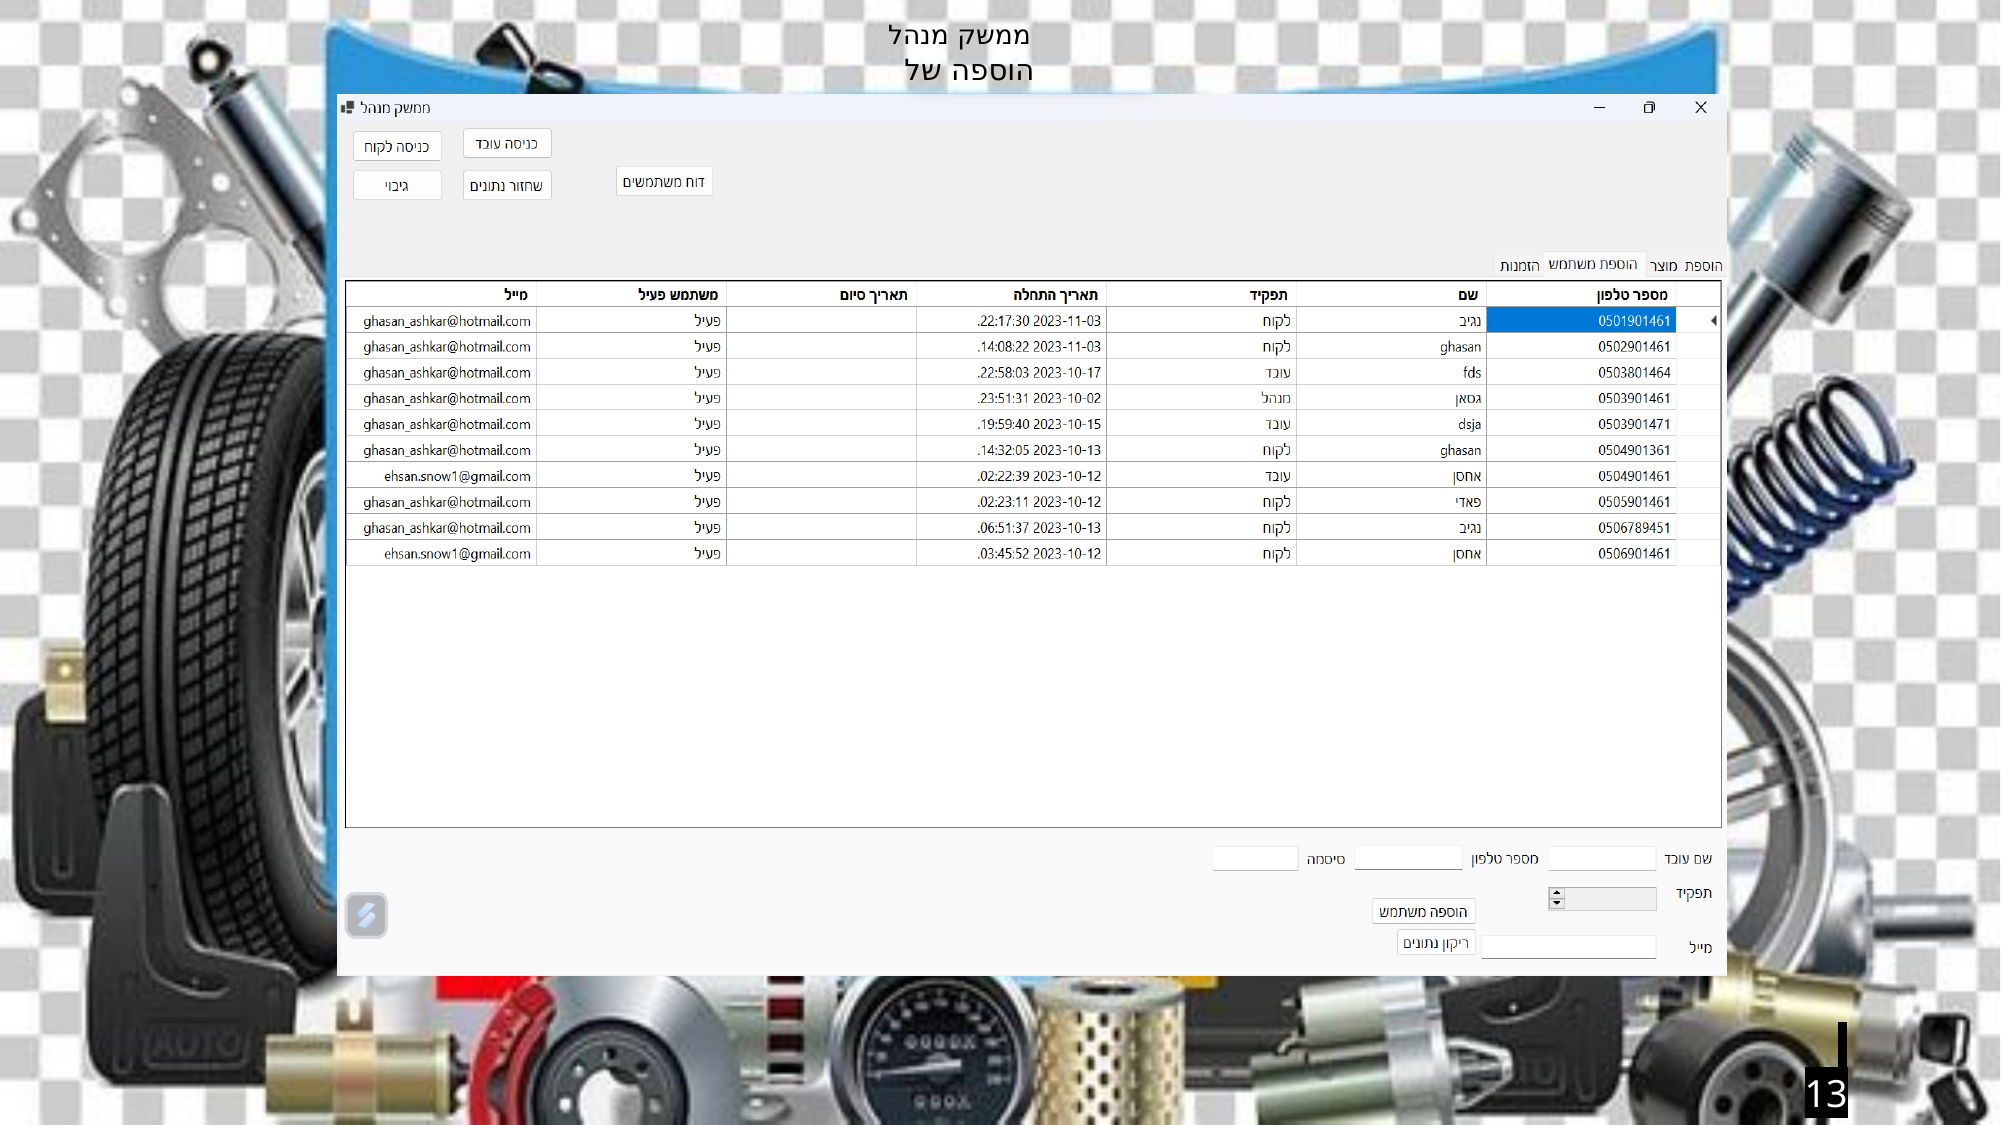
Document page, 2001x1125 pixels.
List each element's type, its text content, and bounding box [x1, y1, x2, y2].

picture [0, 0, 2001, 1125]
slide_number 13 [1789, 1042, 1863, 1103]
text_box הוספה של משתמש [842, 43, 1096, 94]
title ממשק מנהל [866, 2, 1046, 43]
